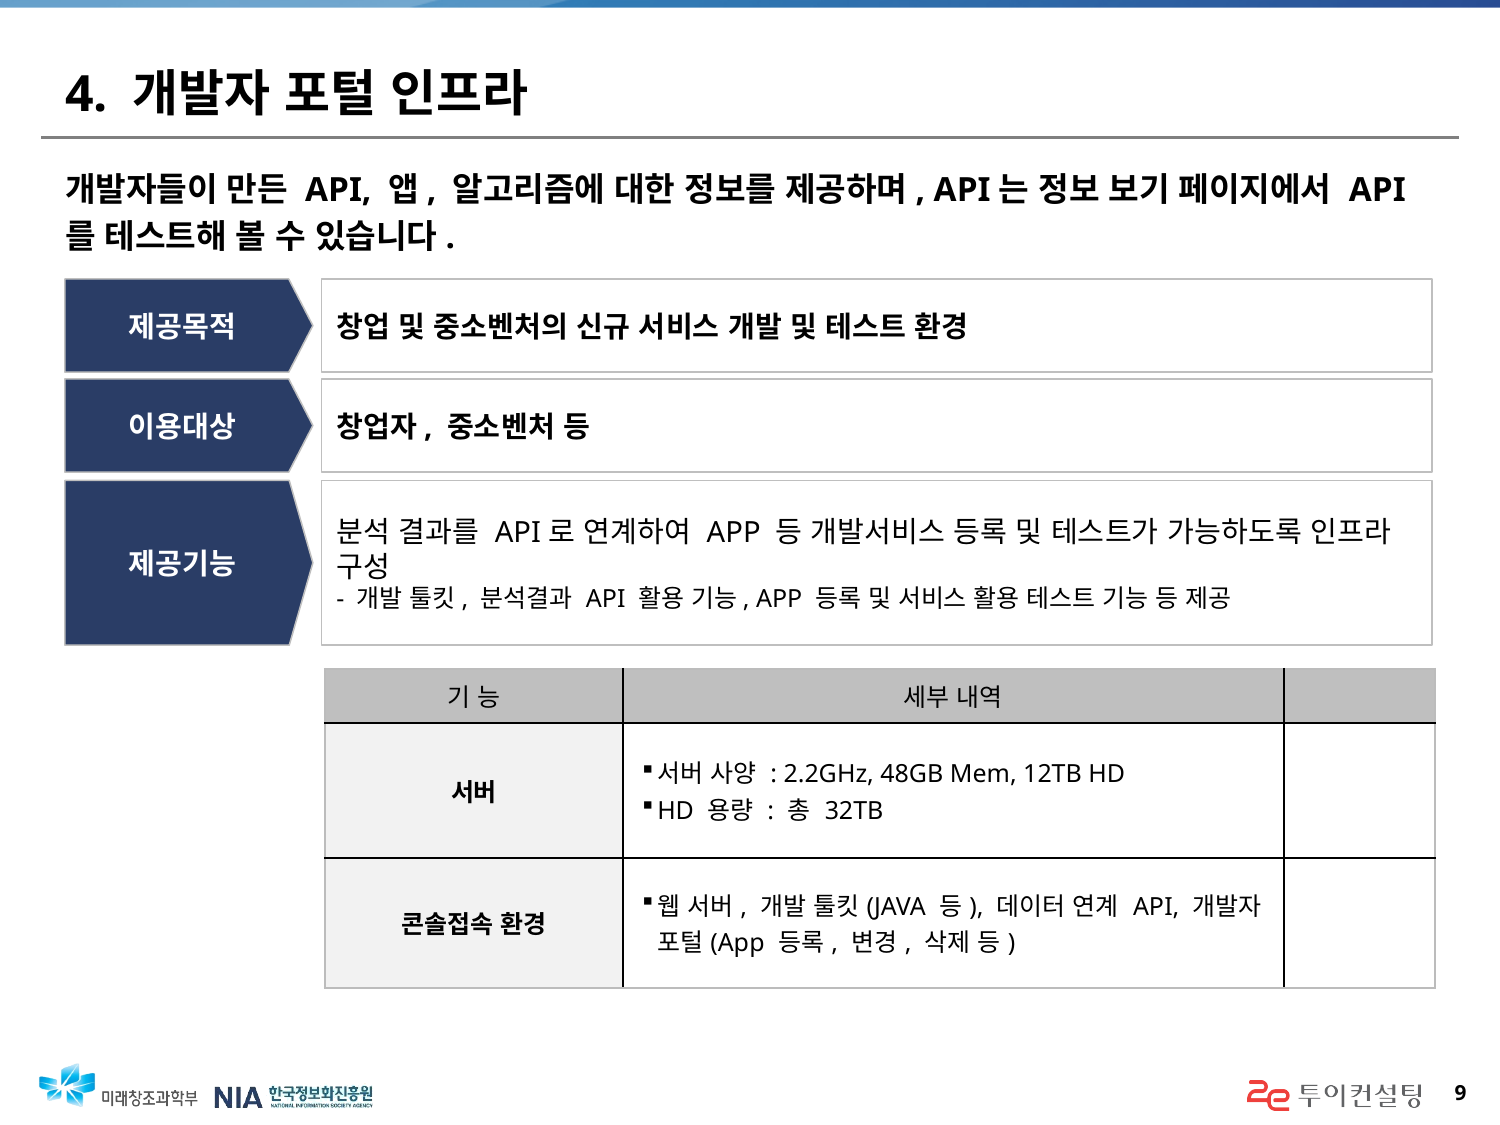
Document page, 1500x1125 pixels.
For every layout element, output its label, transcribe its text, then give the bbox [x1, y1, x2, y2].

text_box 창업 및 중소벤처의 신규 서비스 개발 및 테스트 환경 [319, 277, 1434, 374]
table_cell 서버 사양 : 2.2GHz, 48GB Mem, 12TB HD HD 용량 : 총 32TB [624, 724, 1283, 857]
text_box 이용대상 [62, 376, 315, 475]
table_cell 웹 서버, 개발 툴킷(JAVA 등), 데이터 연계 API, 개발자 포털(App 등록, 변경, 삭제 등) [624, 859, 1283, 987]
table_cell 콘솔접속 환경 [326, 859, 622, 987]
picture [210, 1075, 377, 1118]
picture [33, 1057, 199, 1109]
text_box 제공목적 [62, 276, 315, 375]
title 4. 개발자 포털 인프라 [50, 53, 965, 133]
table_header 기 능 [326, 670, 622, 722]
picture [0, 0, 1500, 225]
table_cell [1285, 724, 1434, 857]
table_header 세부 내역 [624, 670, 1283, 722]
list 개발자들이 만든 API, 앱, 알고리즘에 대한 정보를 제공하며, API는 정보 보기 페이지에서 API를 테스트해 볼 수 있습니다. [50, 152, 1454, 265]
text_box 창업자, 중소벤처 등 [319, 377, 1434, 474]
text_box 분석 결과를 API로 연계하여 APP 등 개발서비스 등록 및 테스트가 가능하도록 인프라 구성 - 개발 툴킷, 분석결과 API 활용 기능, APP 등록 및 서비스 활용 테스트 기능 등 제공 [319, 478, 1434, 647]
table_header [1285, 670, 1434, 722]
table_cell [1285, 859, 1434, 987]
text_box 제공기능 [62, 478, 315, 648]
table_cell 서버 [326, 724, 622, 857]
